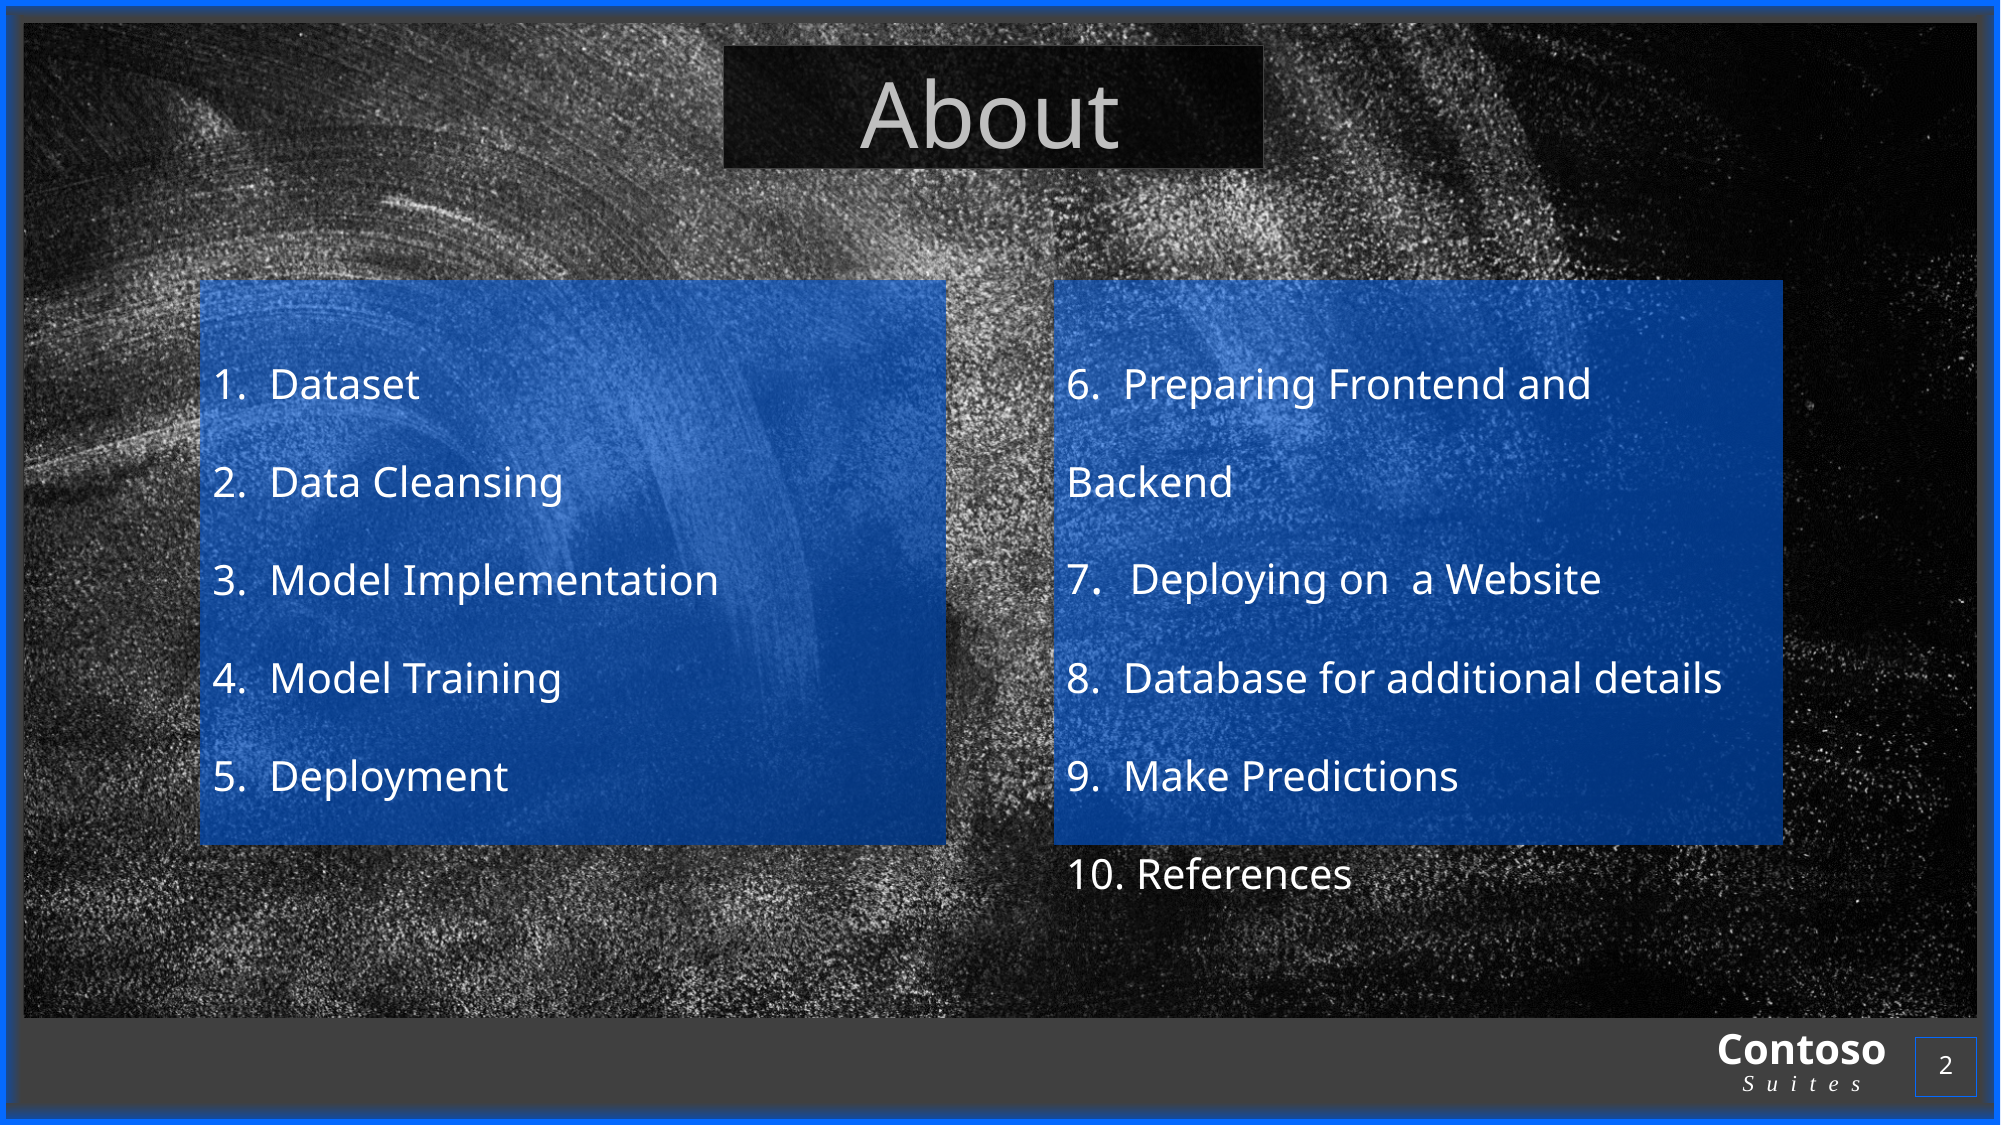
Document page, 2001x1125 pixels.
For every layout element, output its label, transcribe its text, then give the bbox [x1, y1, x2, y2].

slide_number 2 [1915, 1037, 1977, 1097]
picture [24, 23, 1977, 1018]
